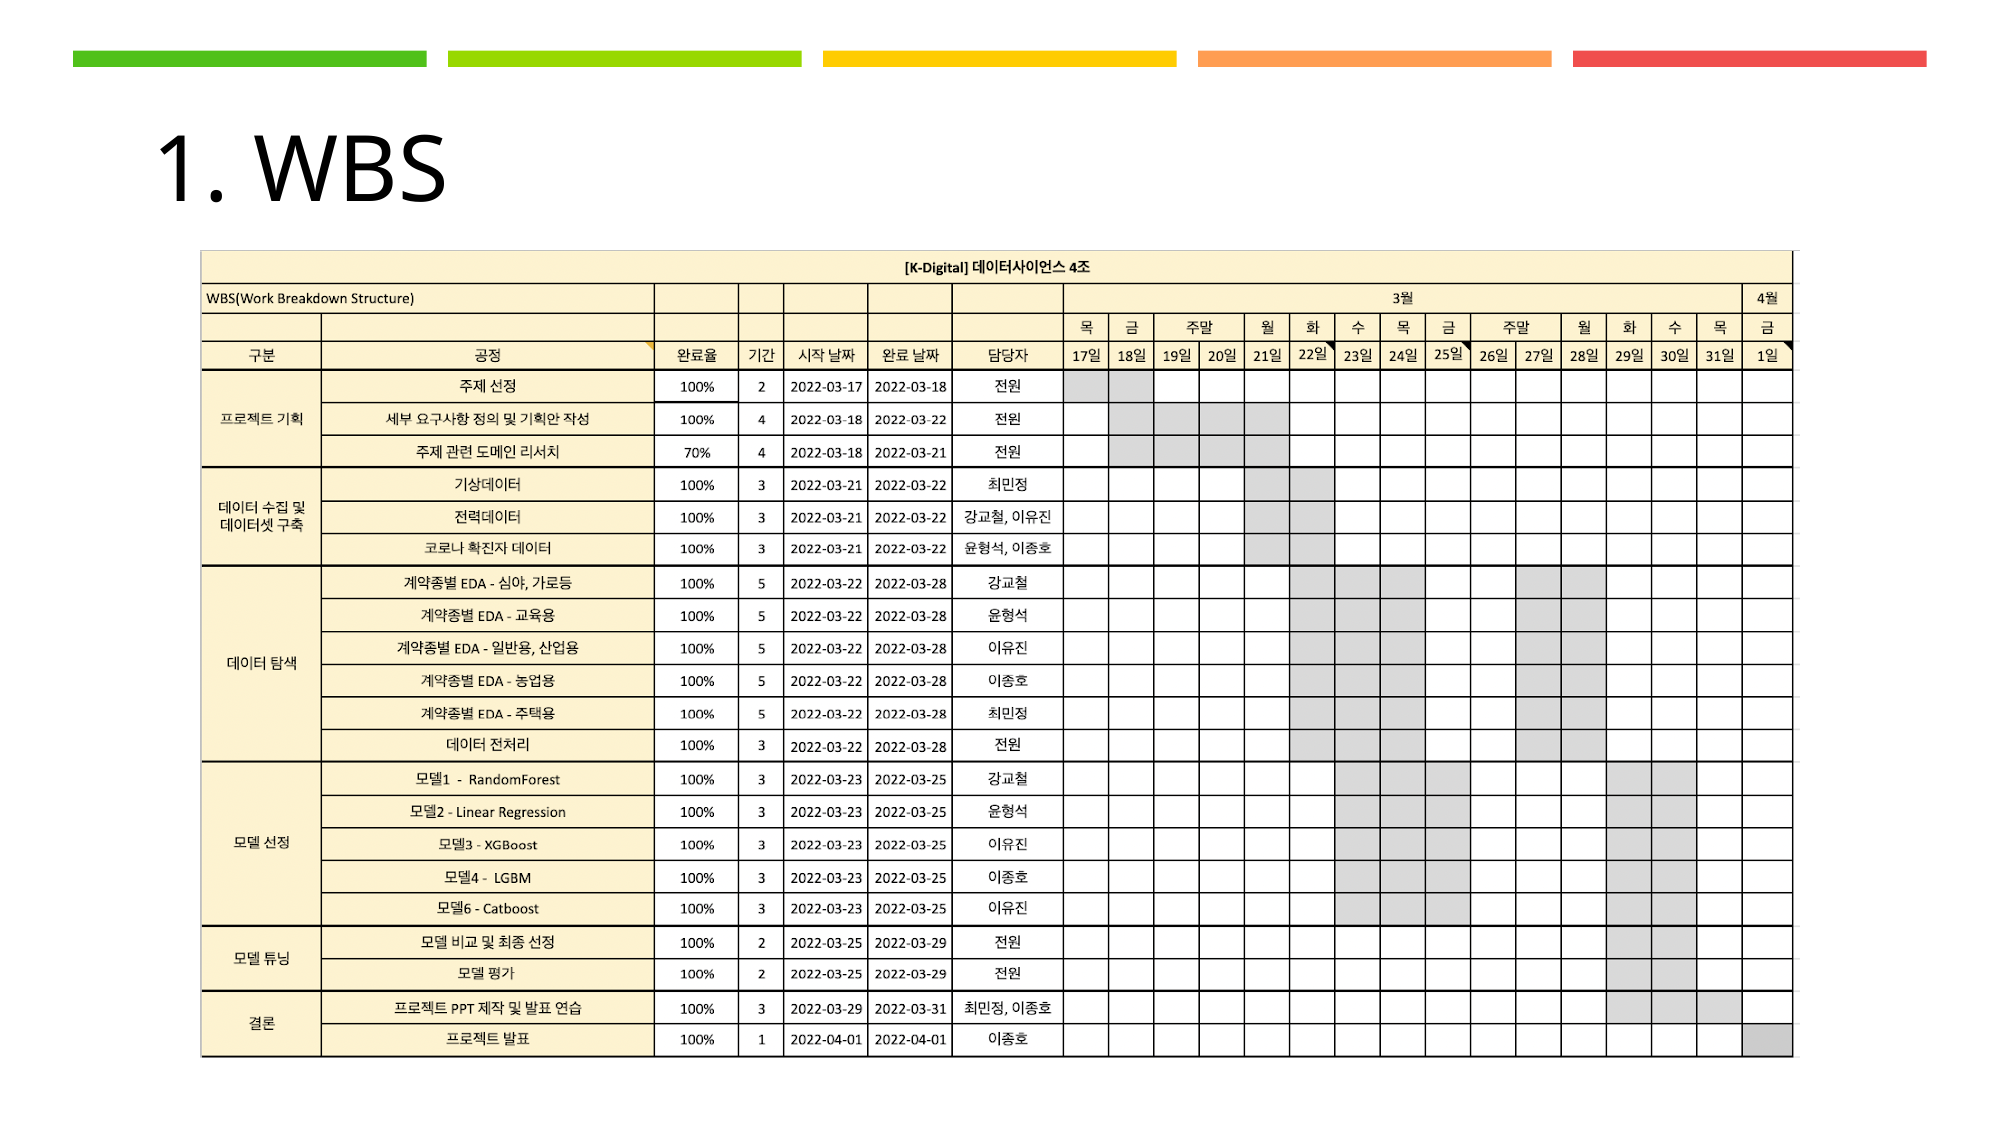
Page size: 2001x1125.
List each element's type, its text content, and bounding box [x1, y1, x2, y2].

picture [200, 250, 1800, 1059]
title 1. WBS [137, 67, 1863, 278]
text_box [73, 50, 1927, 67]
